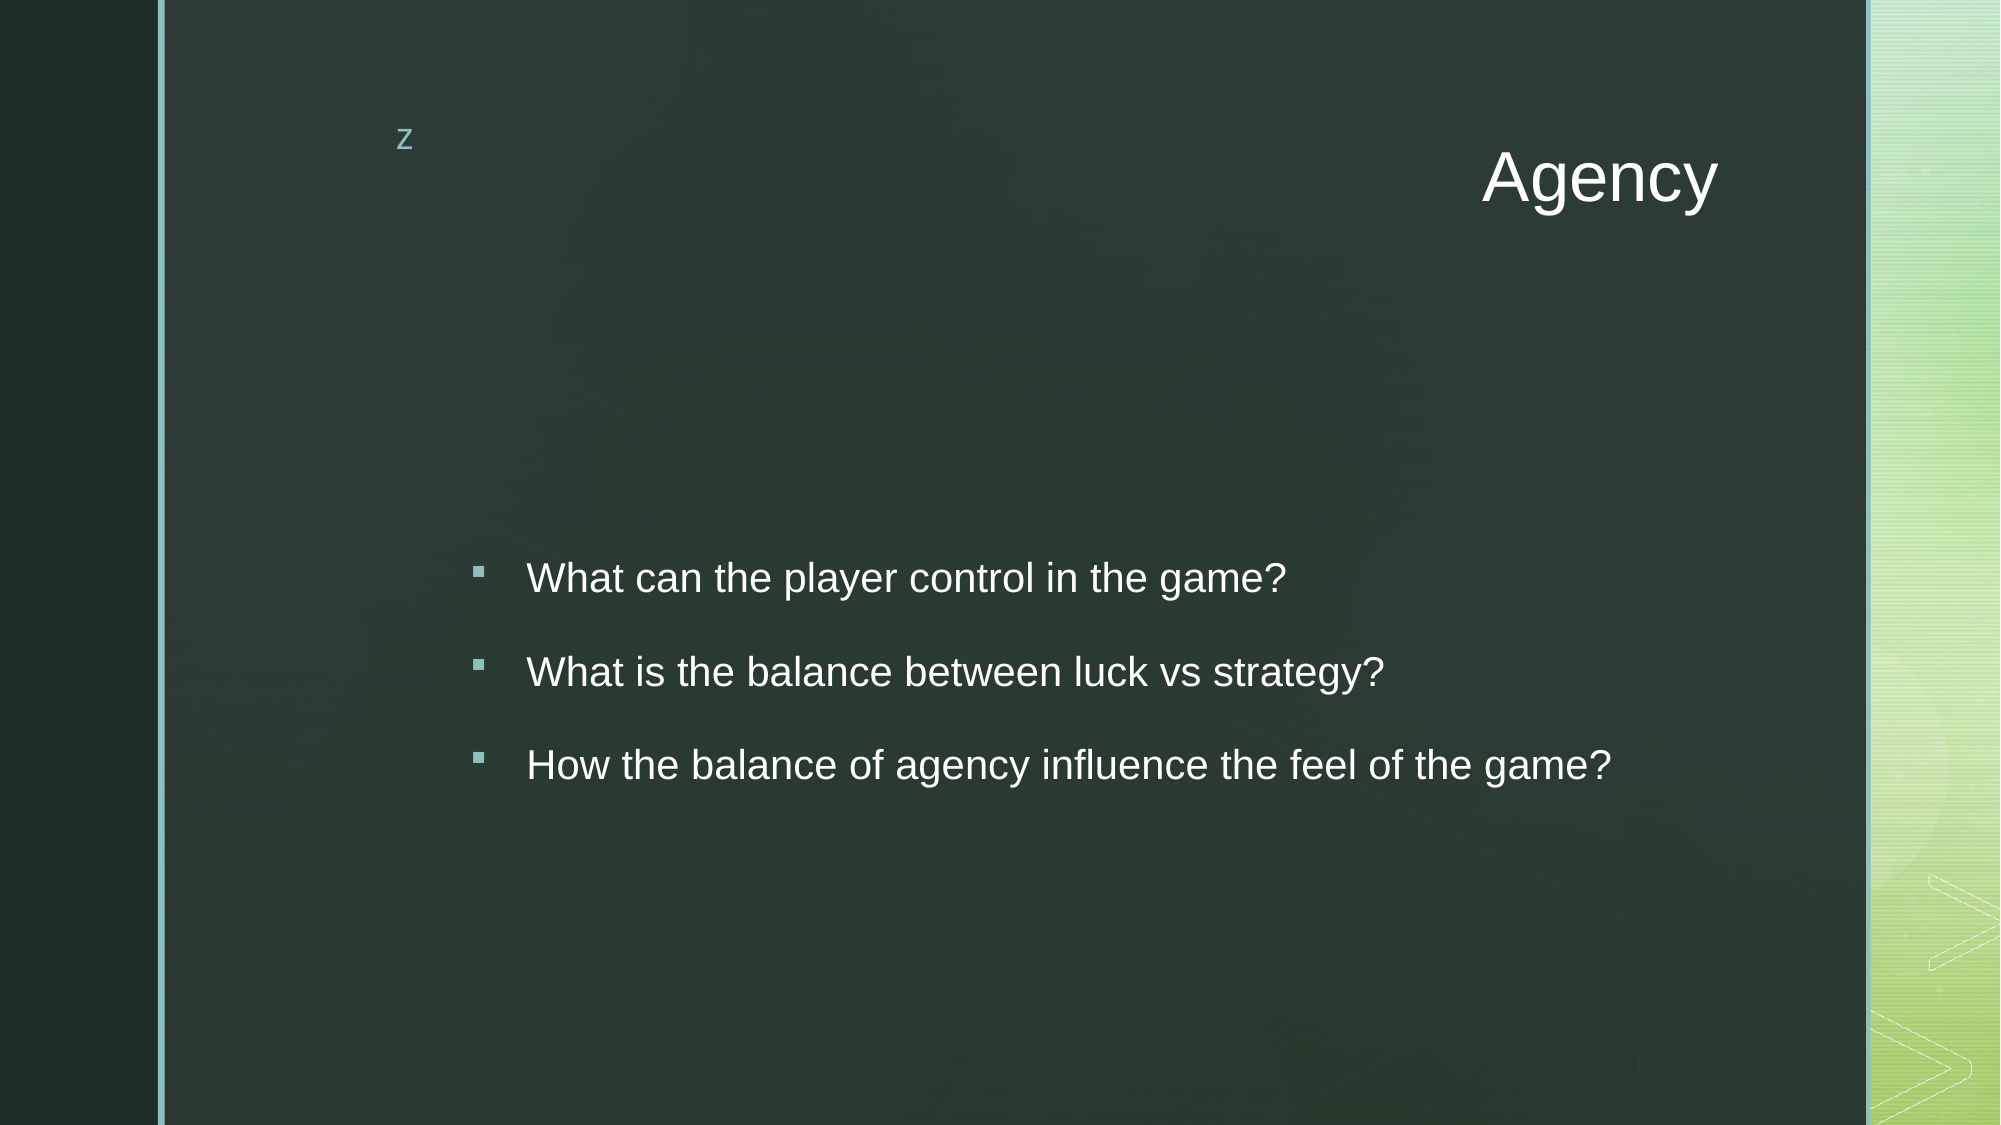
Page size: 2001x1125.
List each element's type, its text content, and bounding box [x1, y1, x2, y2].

list What can the player control in the game? What is the balance between luck vs strategy? How the balance of agency influence the feel of the game? [454, 336, 1734, 993]
title Agency [428, 132, 1734, 310]
picture [1871, 0, 2001, 1125]
